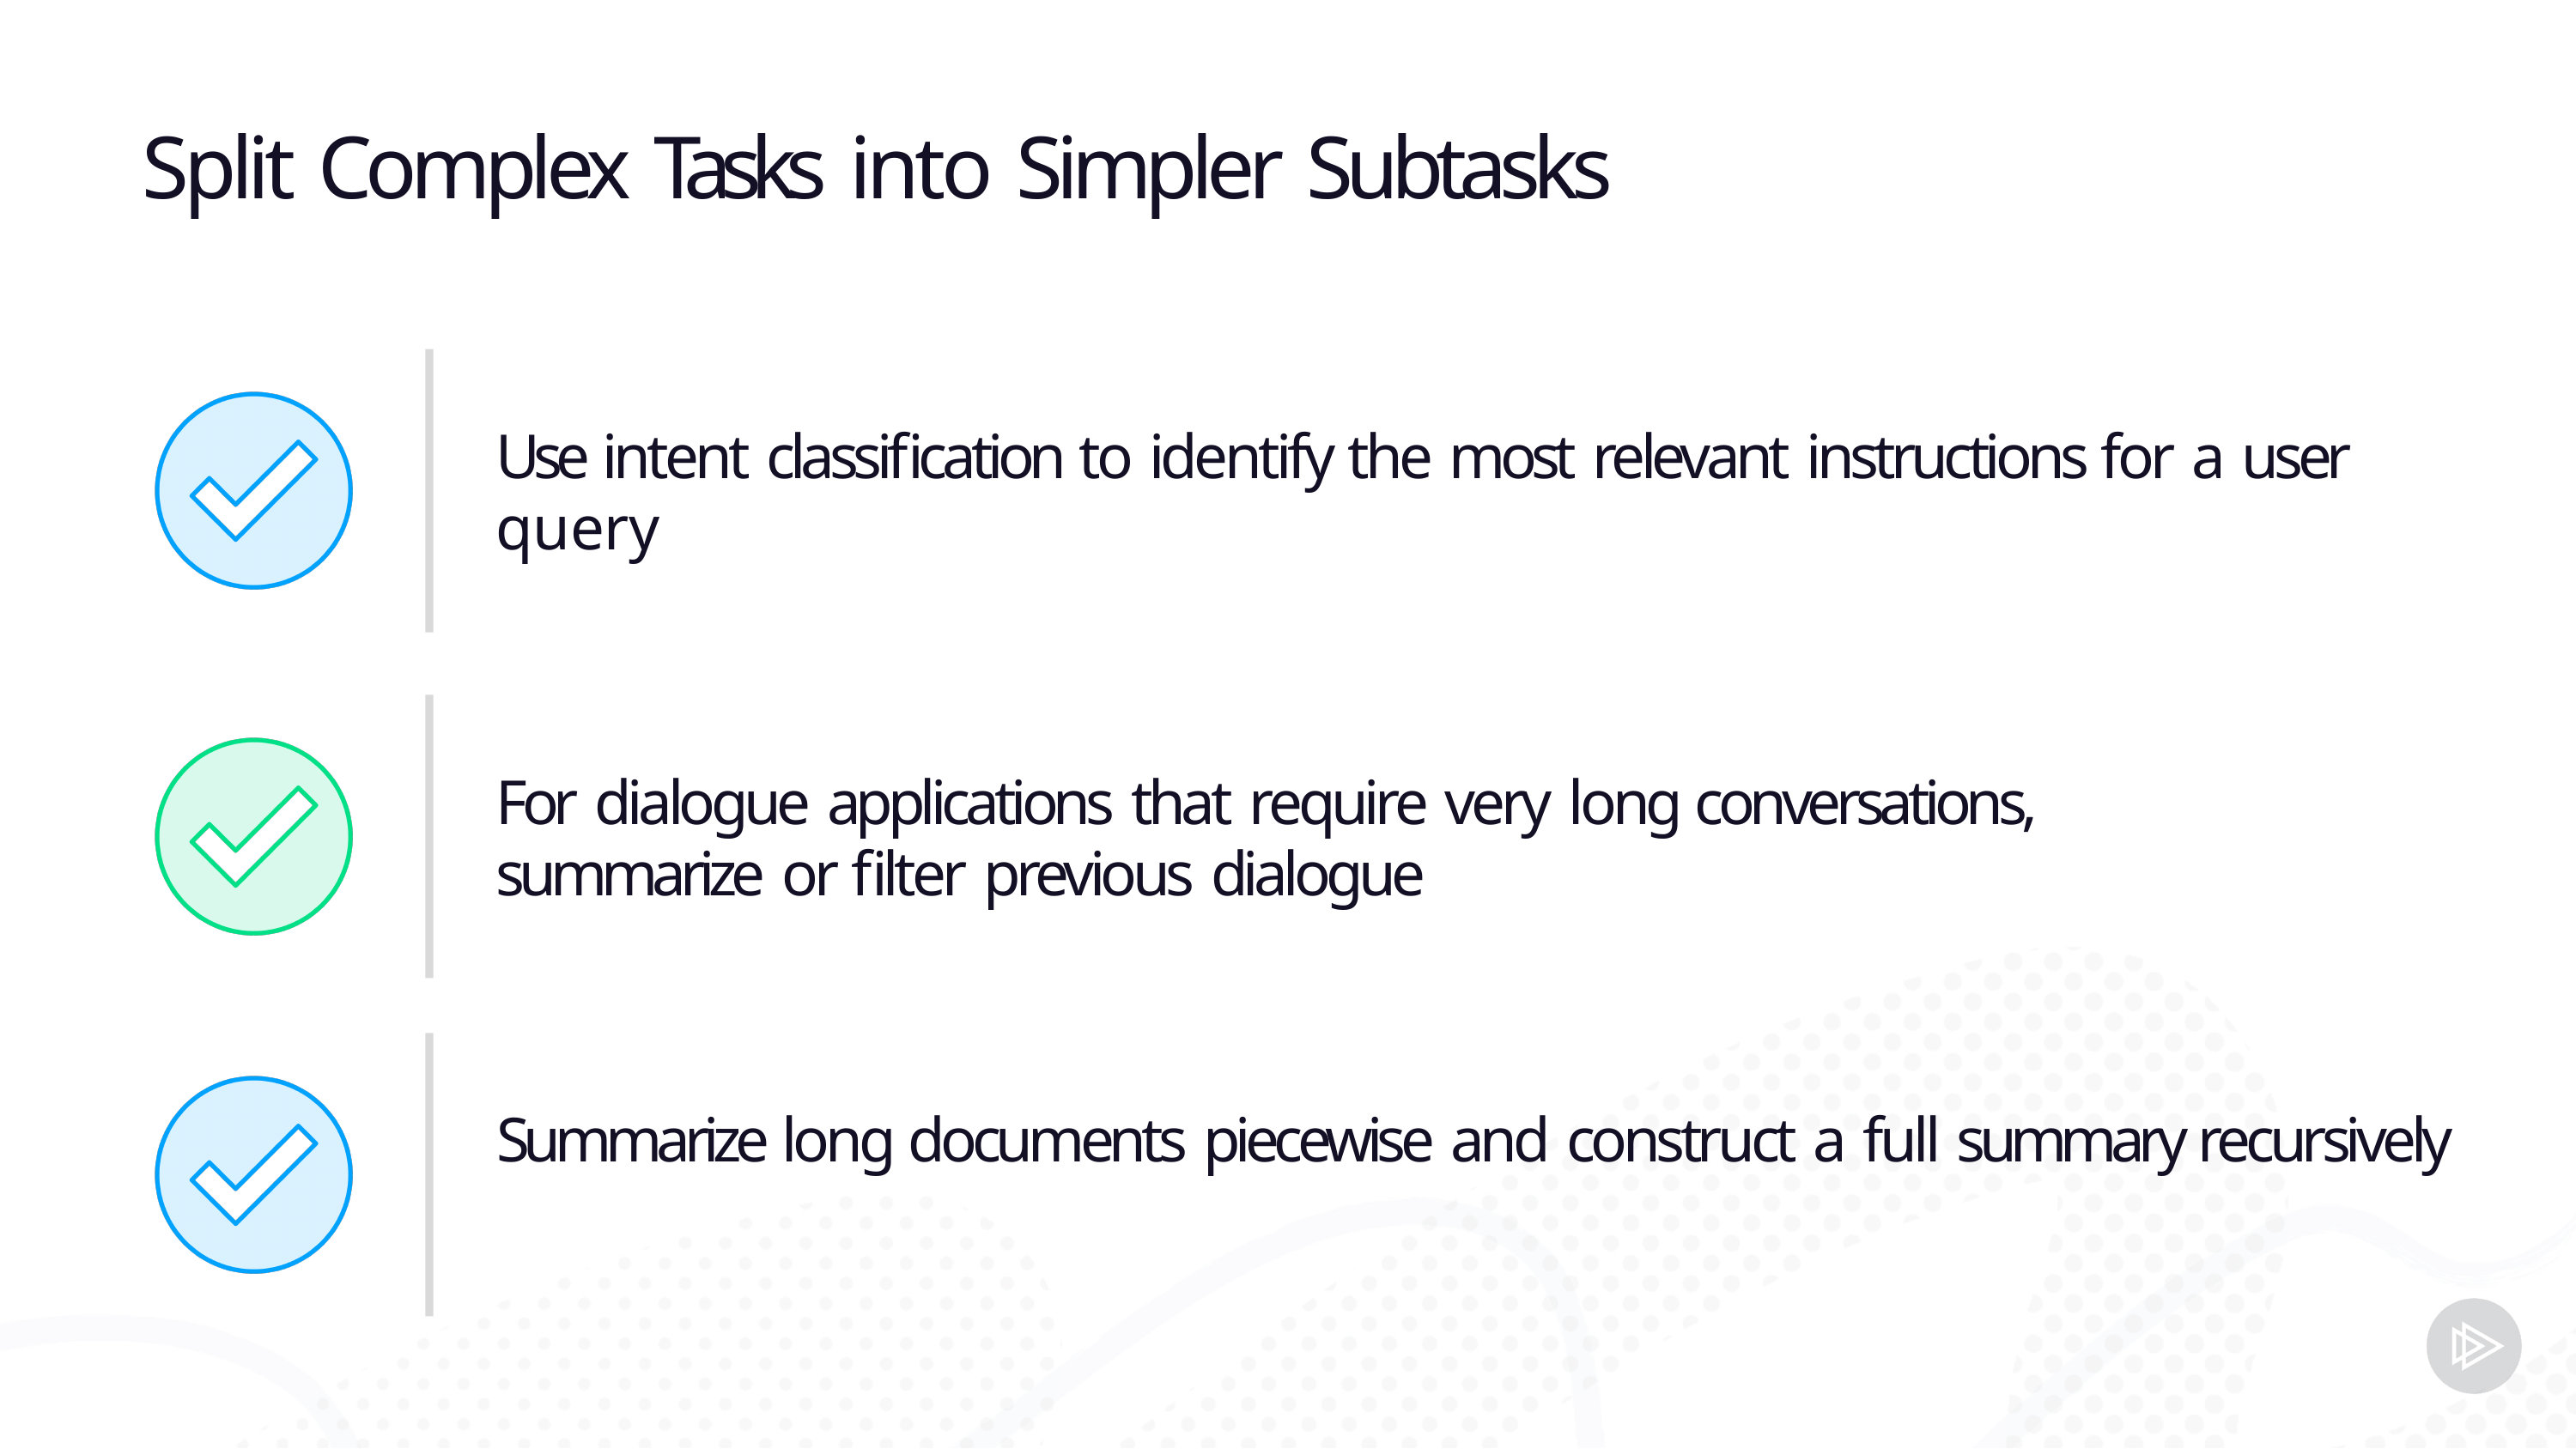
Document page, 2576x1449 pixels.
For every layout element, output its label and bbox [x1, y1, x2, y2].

text_box [0, 0, 2576, 1449]
text_box [132, 715, 375, 1296]
